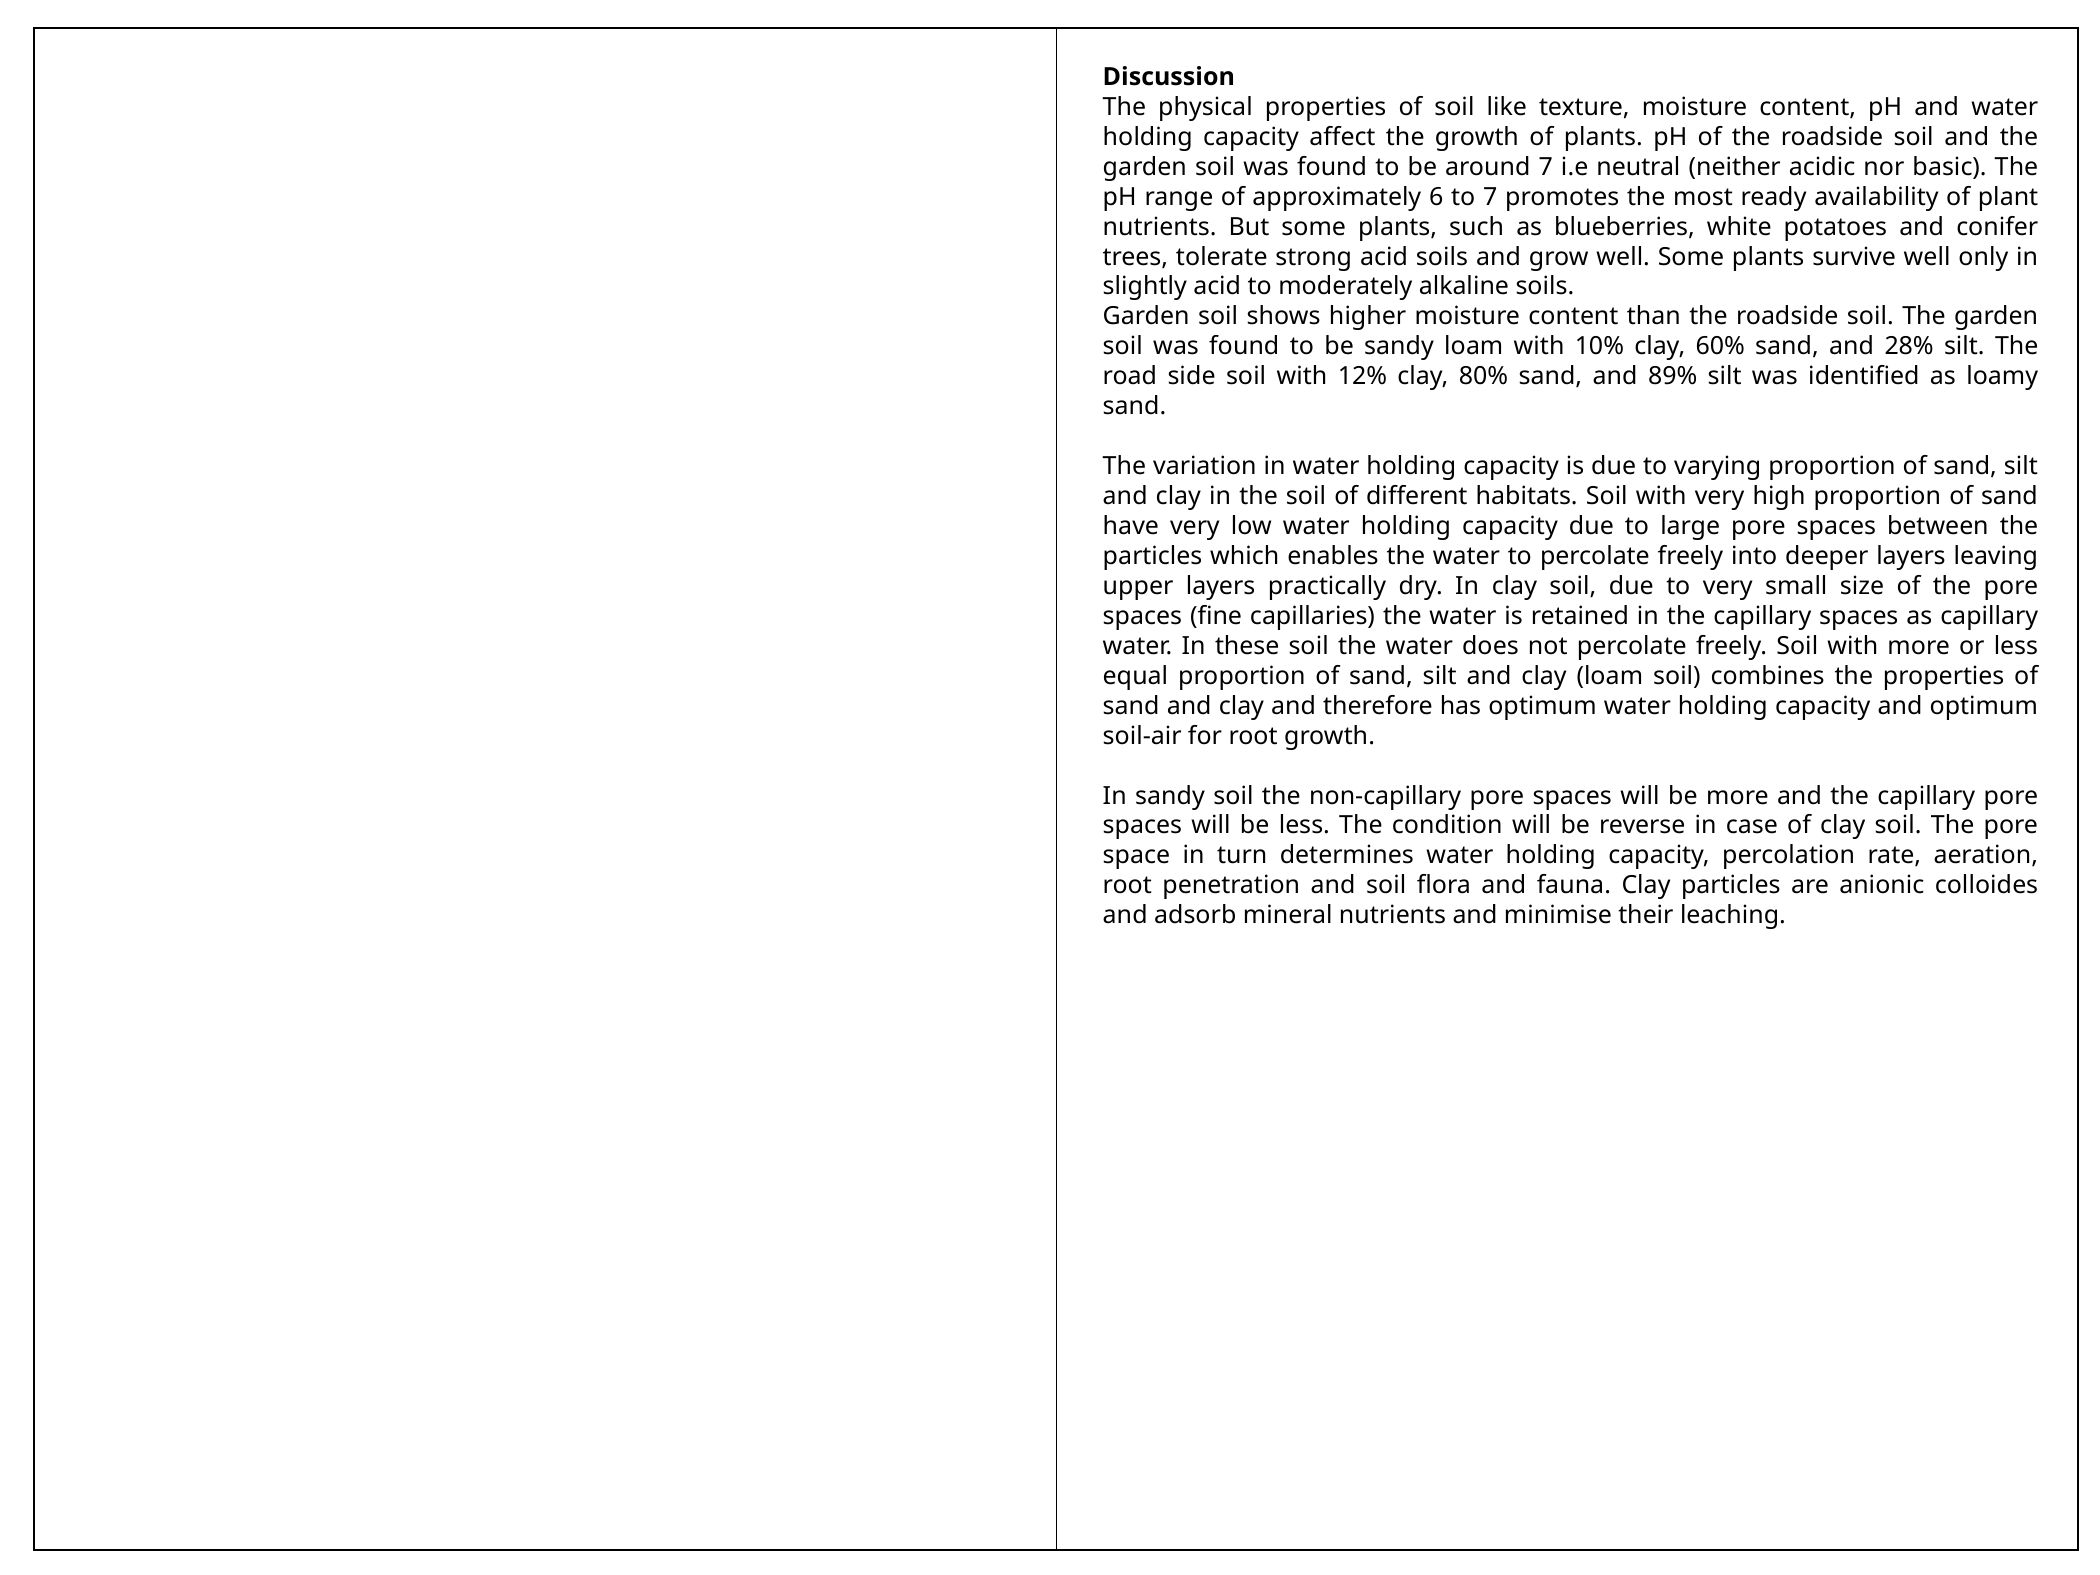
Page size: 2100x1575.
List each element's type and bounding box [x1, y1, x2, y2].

text_box [34, 28, 2079, 1550]
